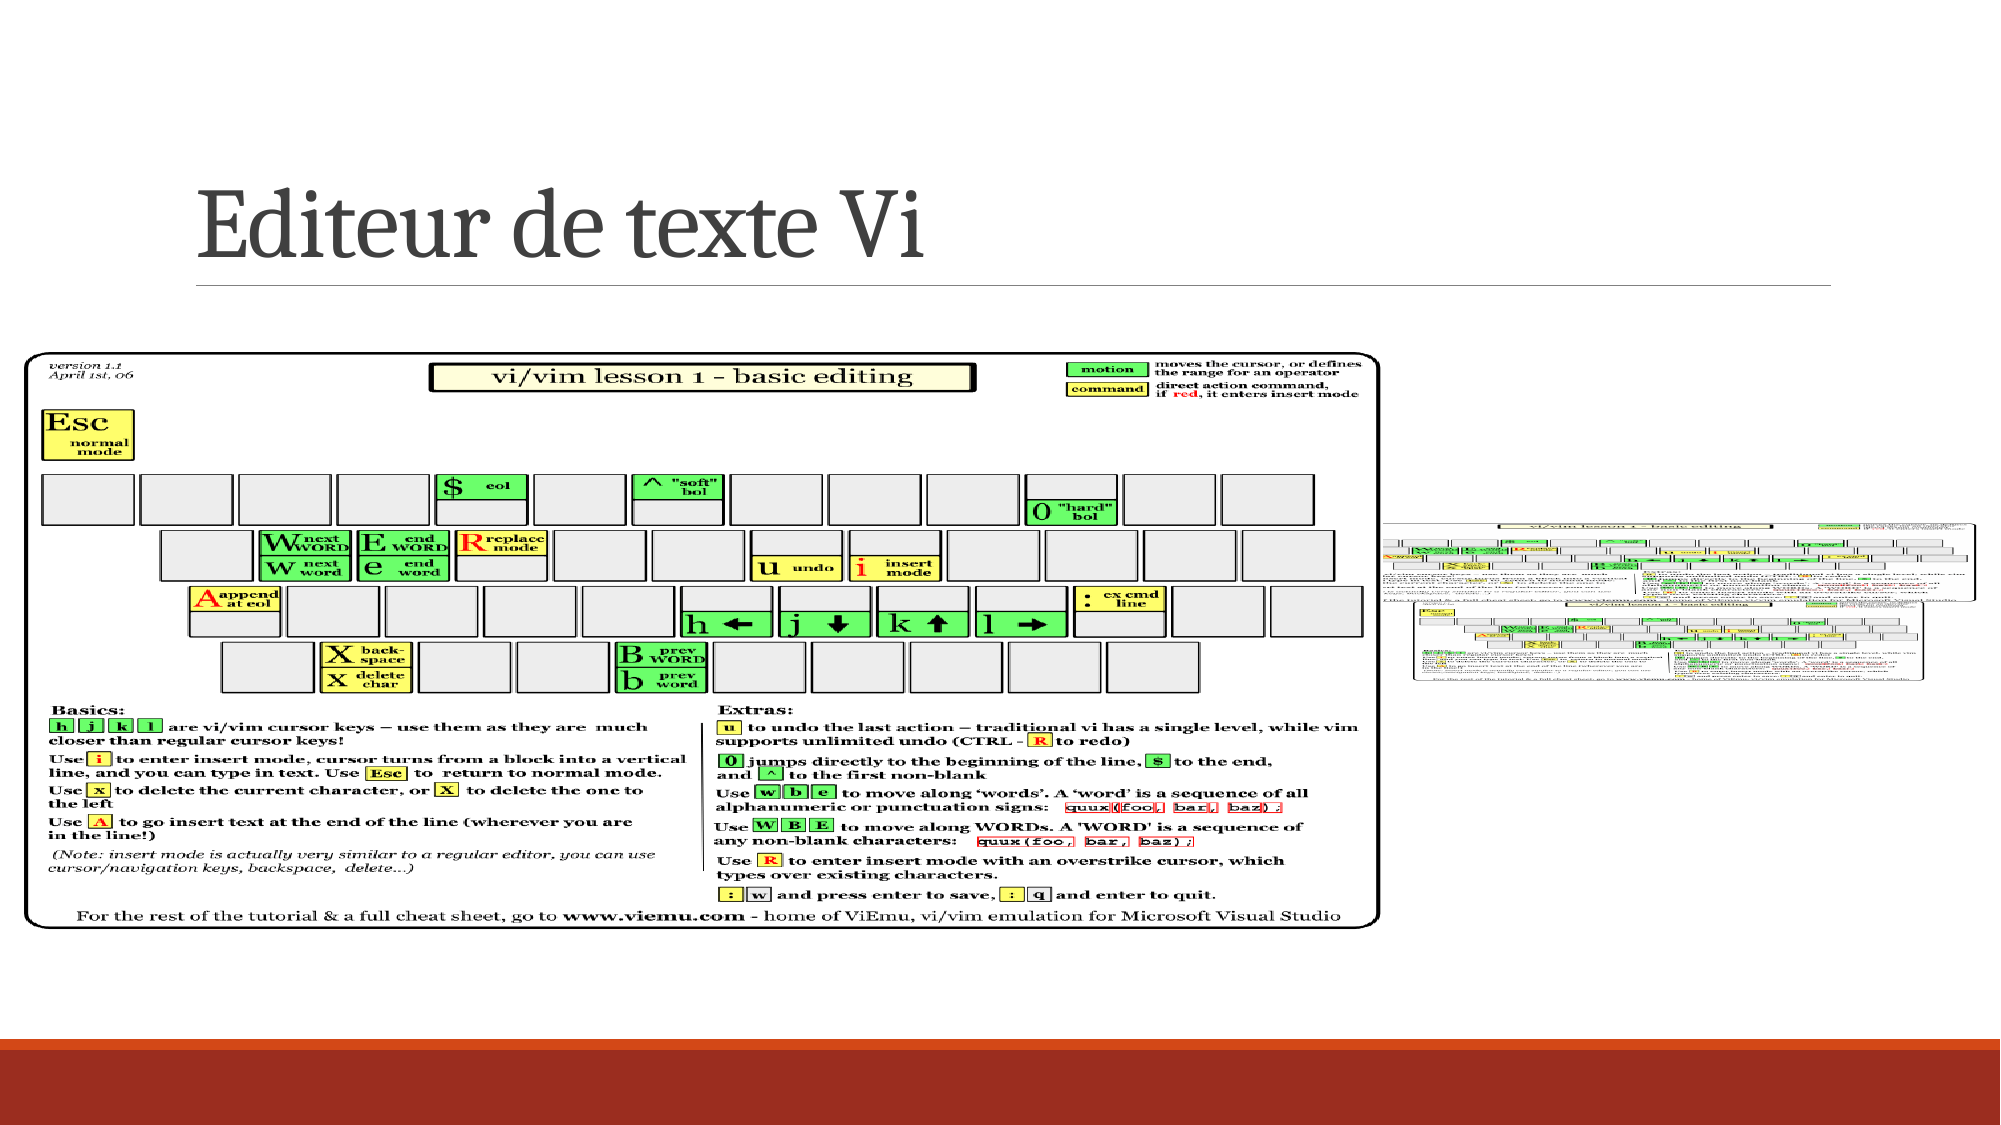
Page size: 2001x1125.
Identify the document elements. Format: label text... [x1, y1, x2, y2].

title Editeur de texte Vi [180, 47, 1830, 285]
picture [23, 351, 1977, 931]
